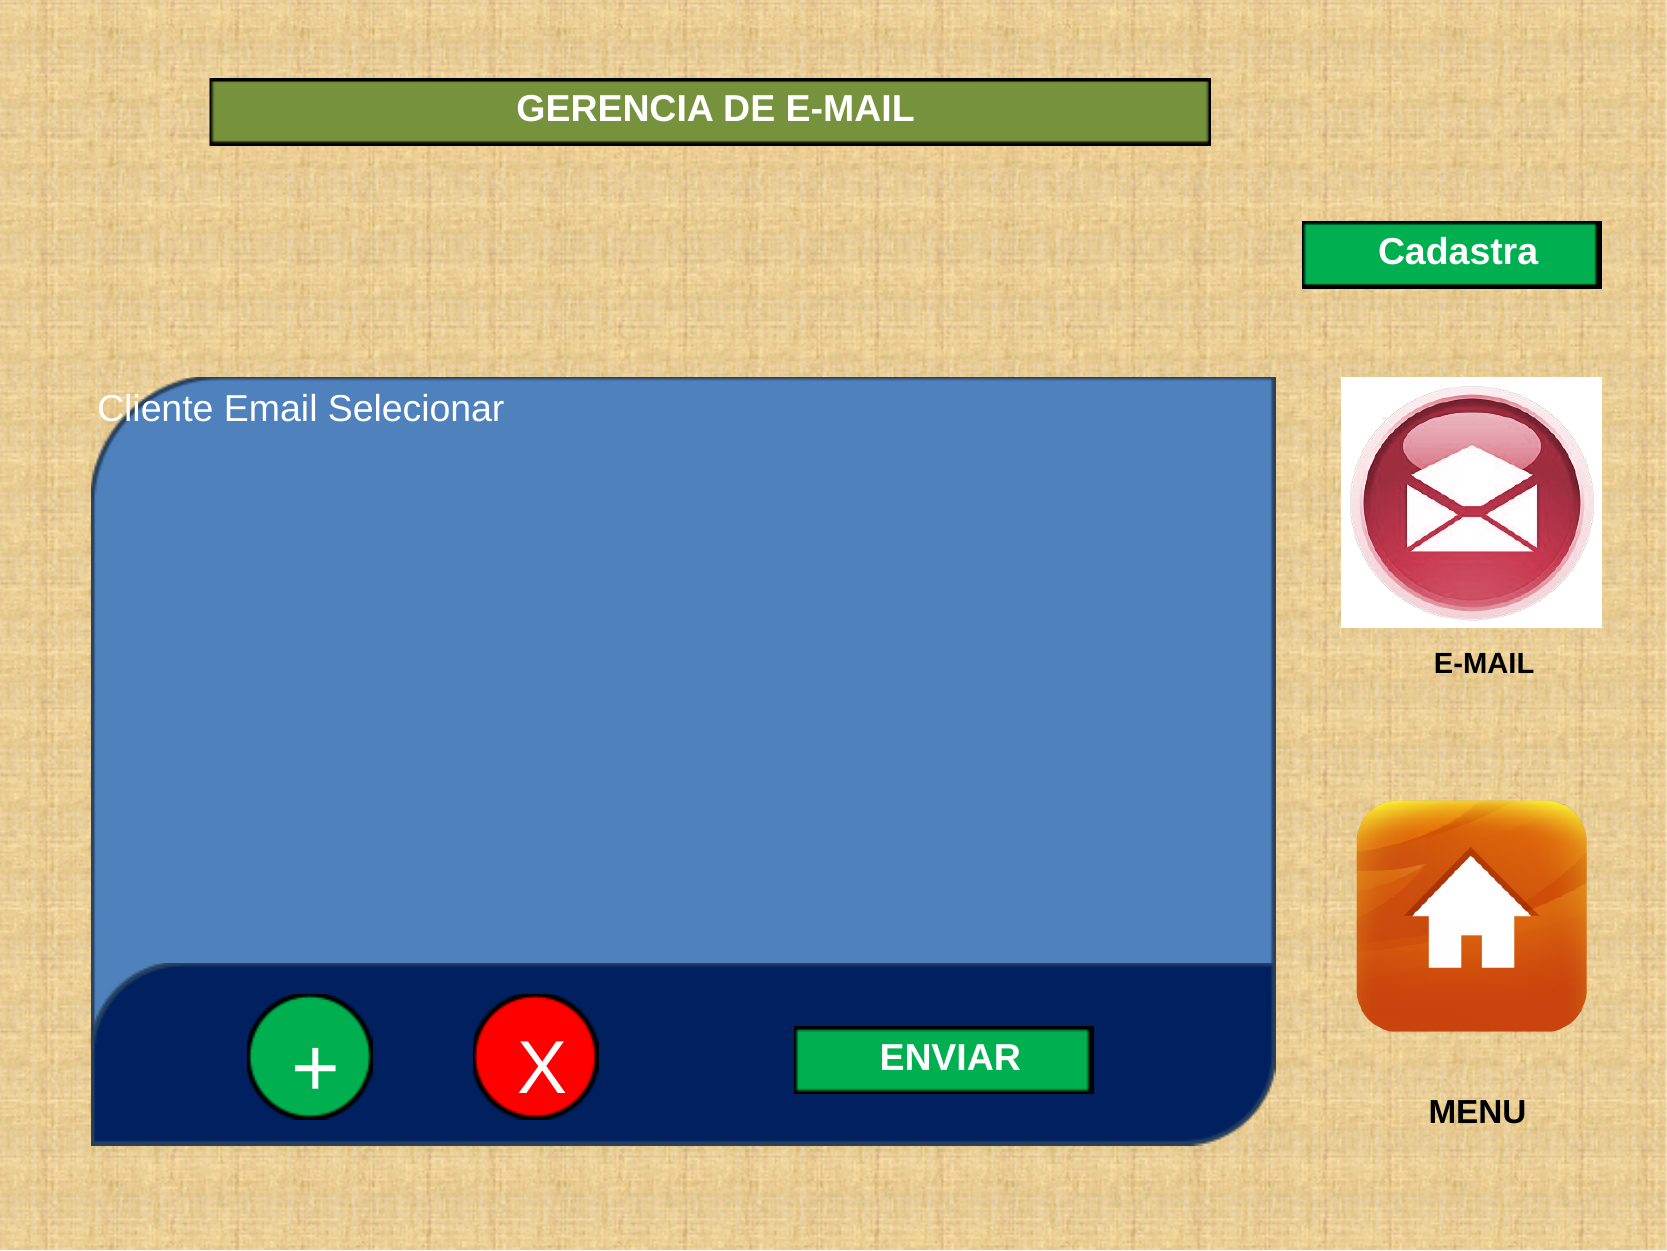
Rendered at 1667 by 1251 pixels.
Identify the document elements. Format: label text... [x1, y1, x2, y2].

picture [0, 0, 1667, 1250]
text_box Cliente Email Selecionar [91, 377, 1289, 1159]
text_box MENU [1328, 1084, 1627, 1159]
text_box GERENCIA DE E-MAIL [208, 78, 1224, 158]
text_box Cadastra [1302, 221, 1615, 302]
text_box E-MAIL [1354, 637, 1615, 707]
